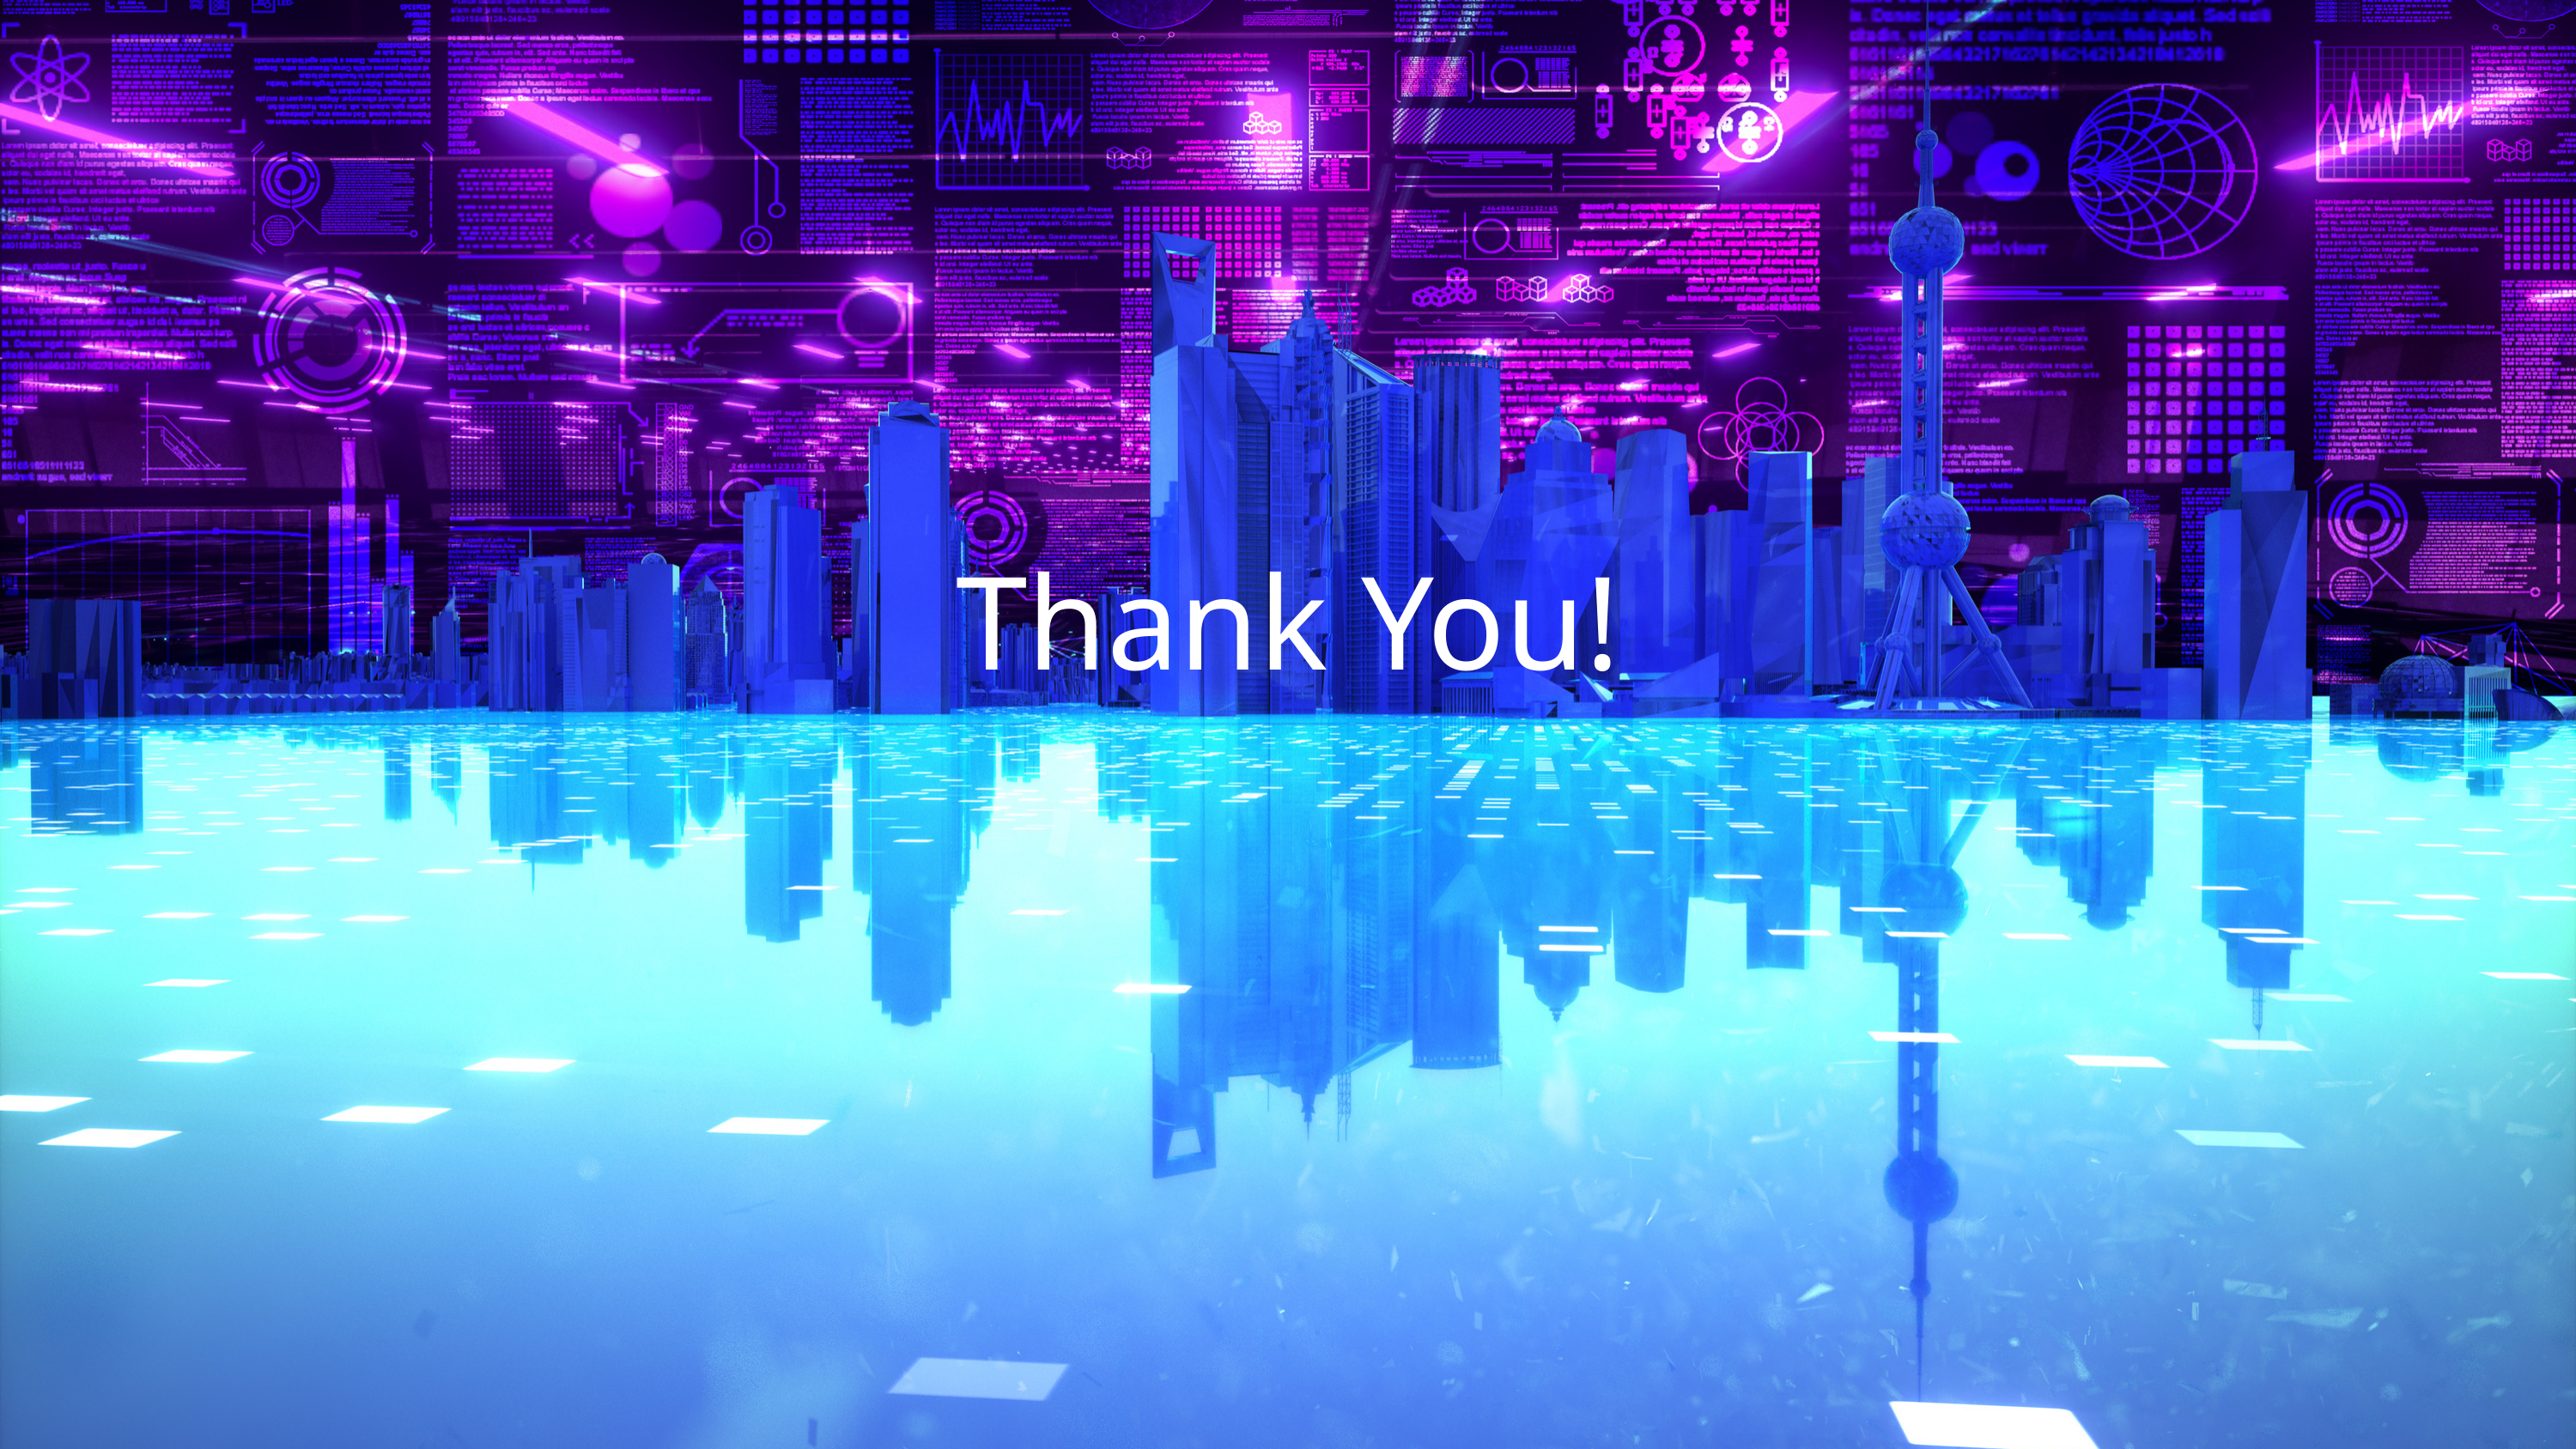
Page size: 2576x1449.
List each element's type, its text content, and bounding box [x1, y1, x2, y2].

text_box [0, 0, 2576, 1449]
text_box Thank You! [860, 549, 1716, 696]
